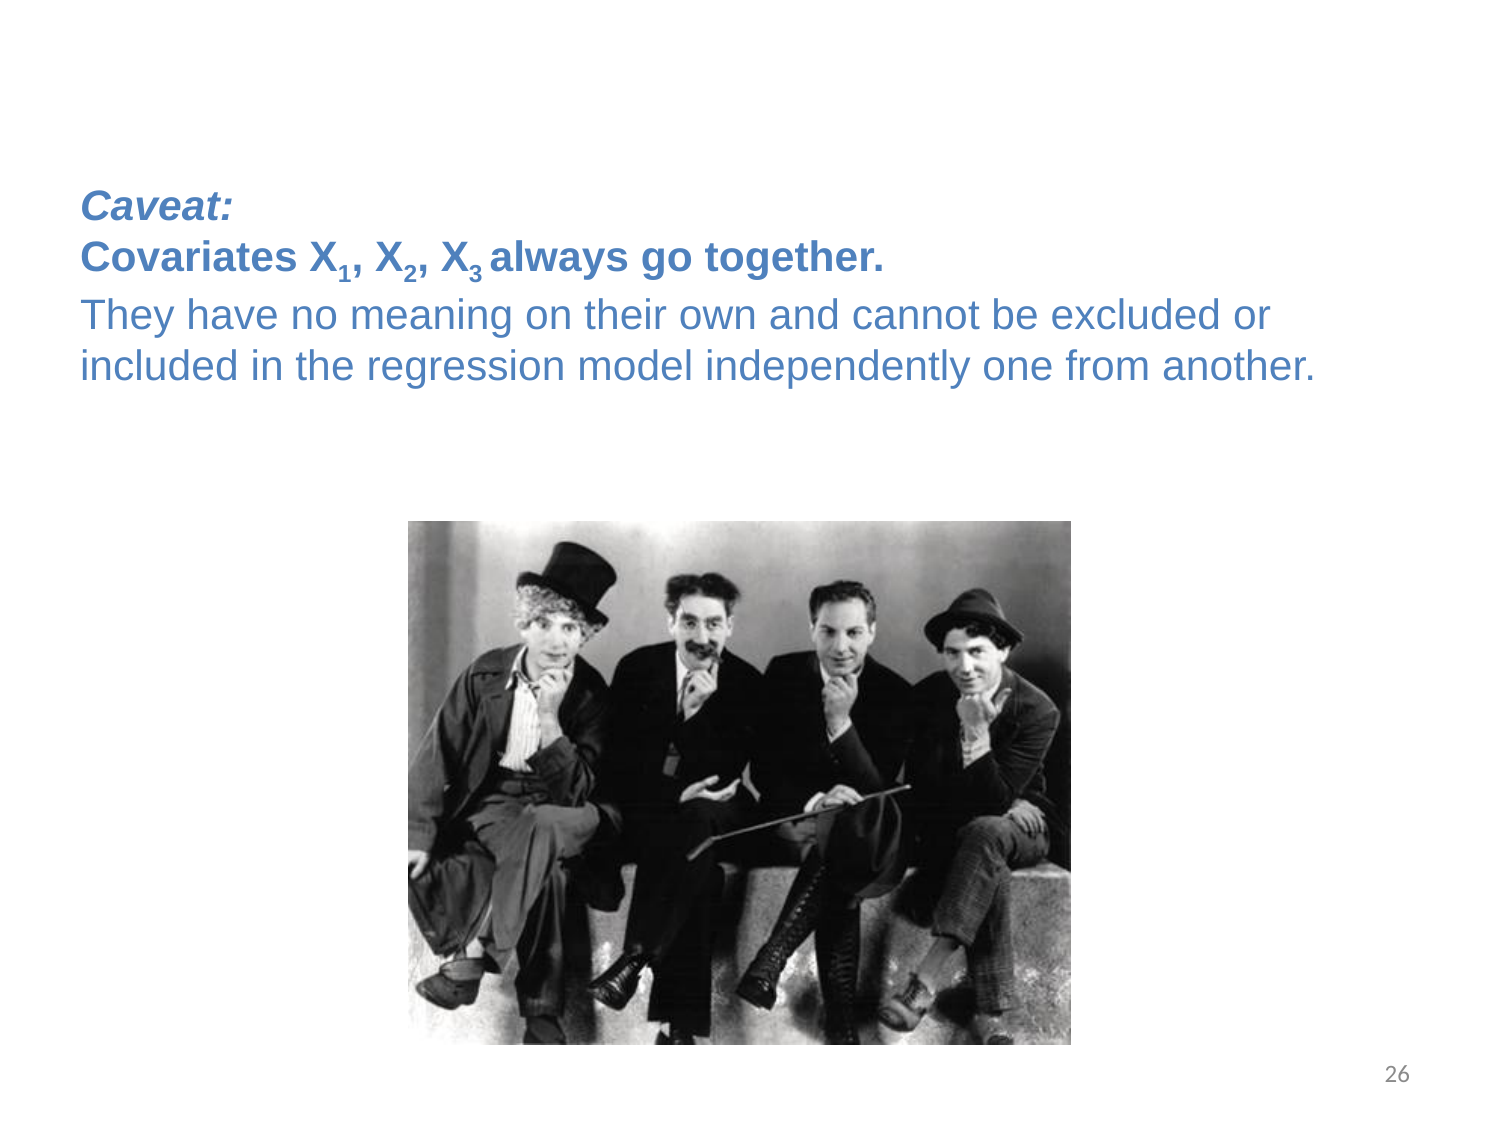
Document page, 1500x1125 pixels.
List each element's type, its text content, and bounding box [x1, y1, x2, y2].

title Caveat: Covariates X1, X2, X3 always go together. They have no meaning on their own and cannot be excluded or included in the regression model independently one from another. [64, 168, 1415, 450]
slide_number 26 [1074, 1042, 1425, 1103]
picture [408, 521, 1072, 1046]
